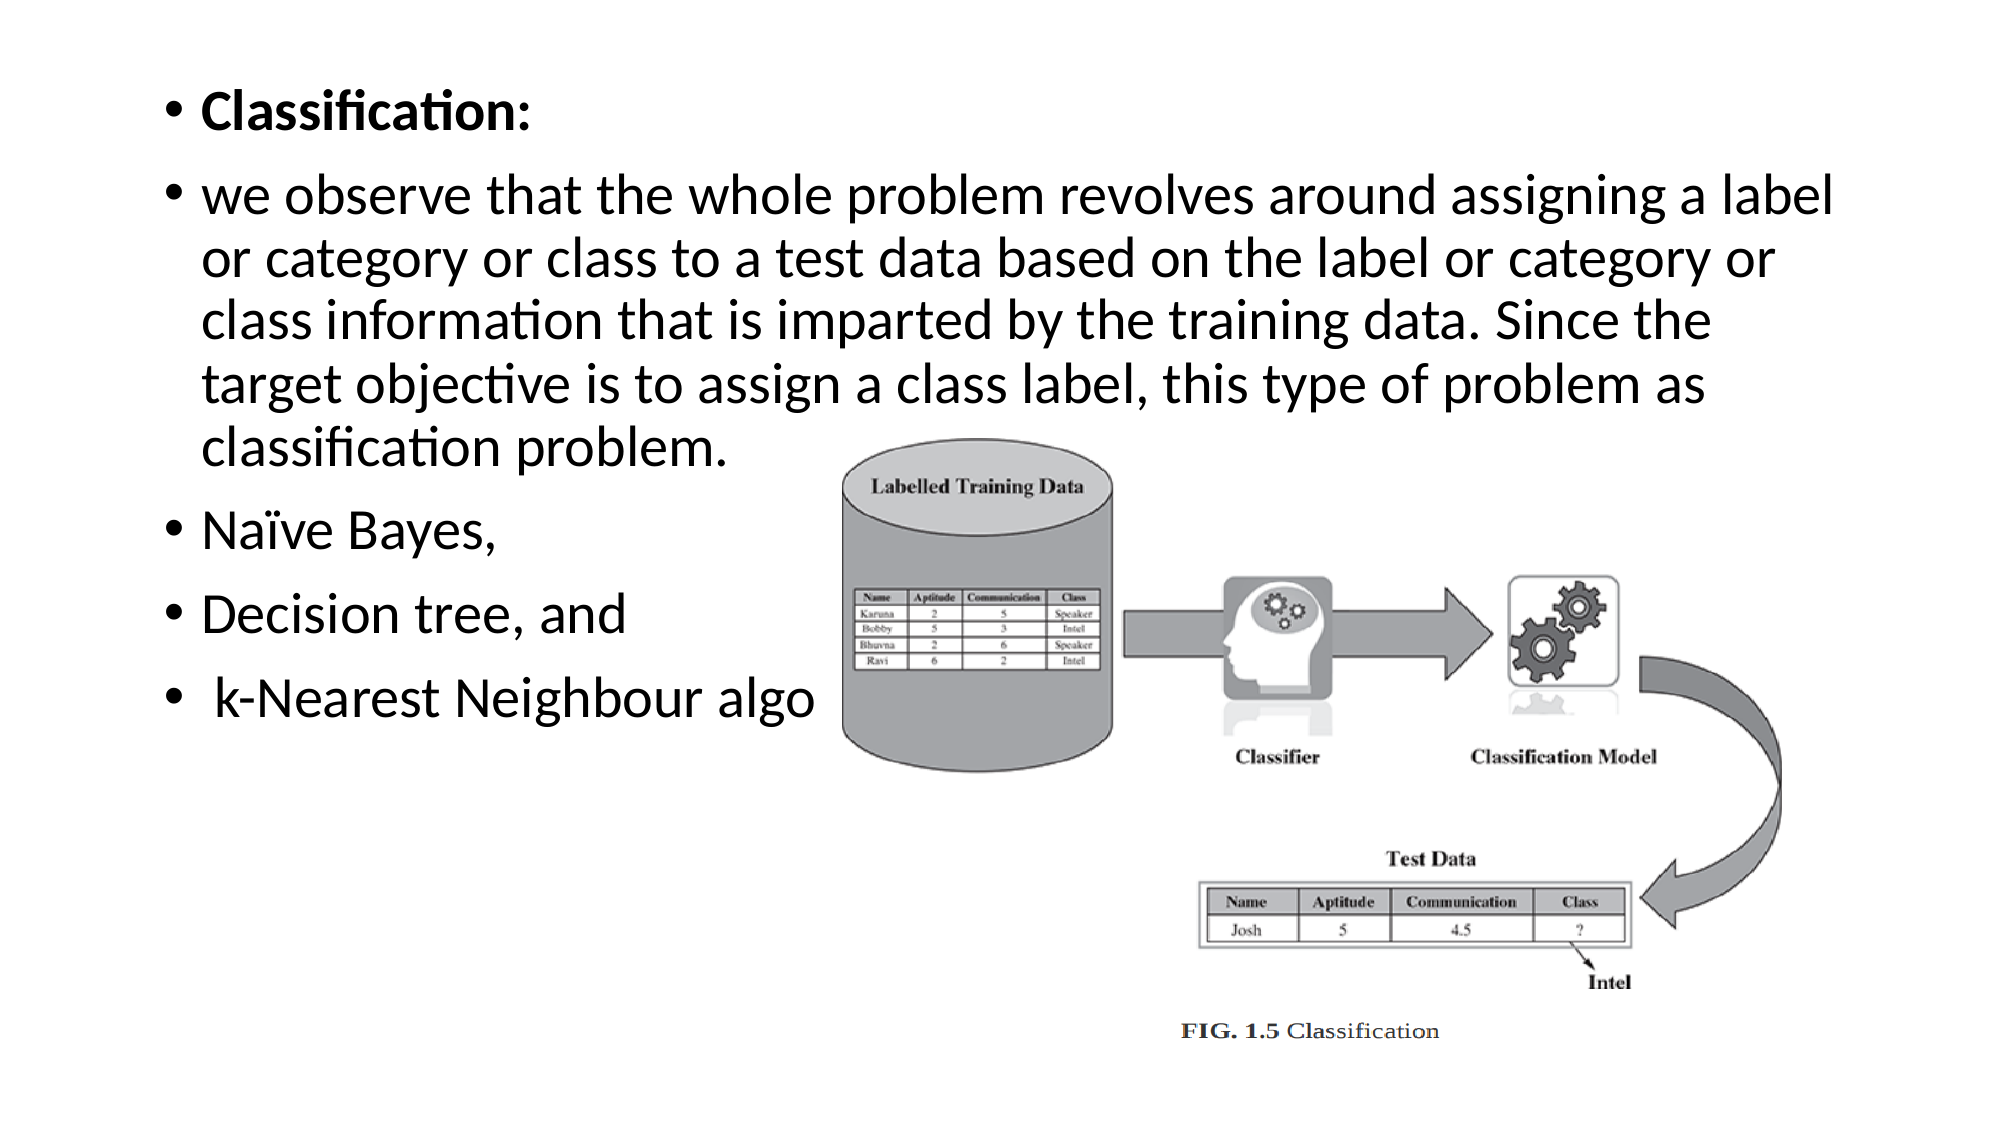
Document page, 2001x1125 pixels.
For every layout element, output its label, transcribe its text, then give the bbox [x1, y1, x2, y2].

list Classification: we observe that the whole problem revolves around assigning a label or category or class to a test data based on the label or category or class information that is imparted by the training data. Since the target objective is to assign a class label, this type of problem as classification problem. Naïve Bayes, Decision tree, and k-Nearest Neighbour algorithms [148, 72, 1874, 1125]
picture [816, 426, 1829, 1053]
